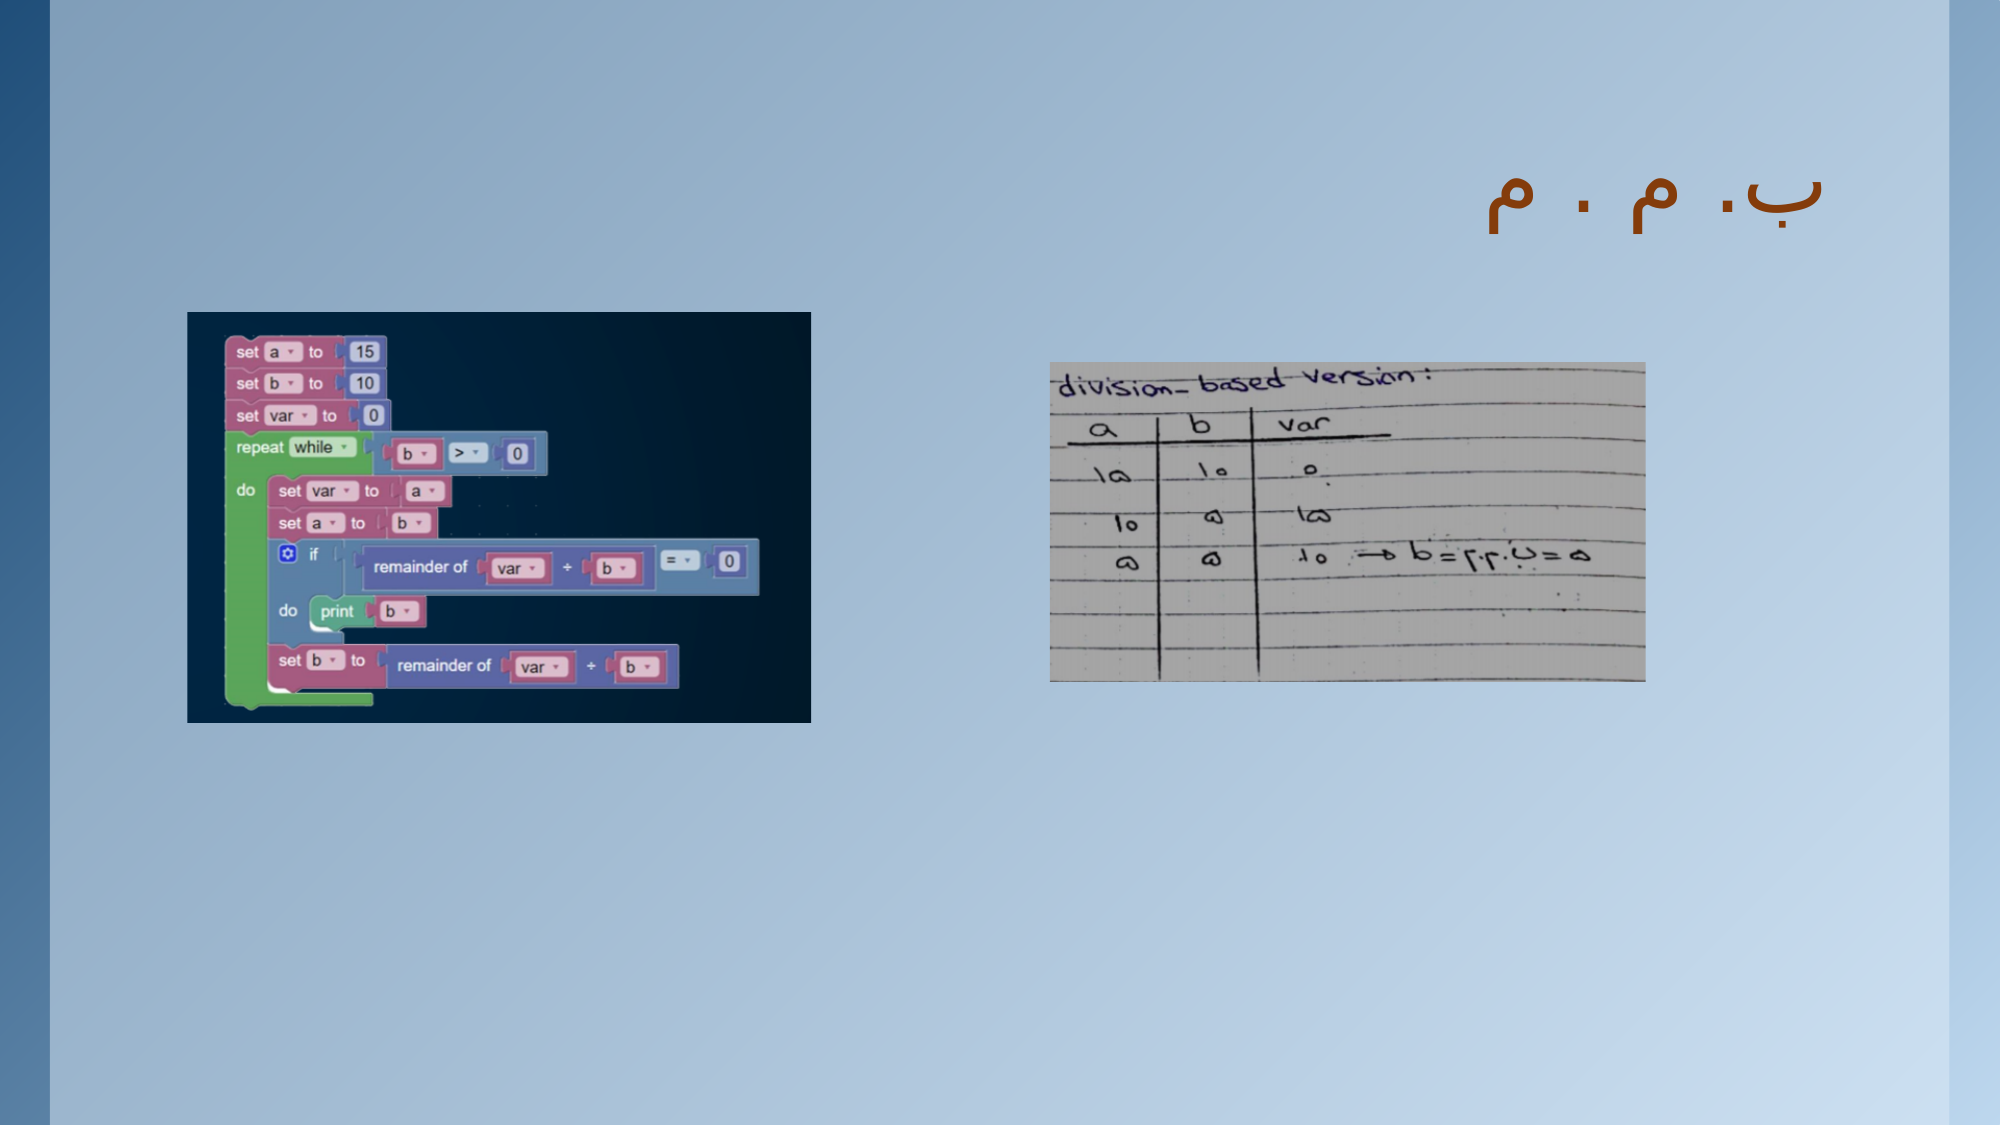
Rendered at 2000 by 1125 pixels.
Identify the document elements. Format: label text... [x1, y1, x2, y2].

picture [1049, 362, 1646, 682]
title ب. م . م [183, 12, 1850, 242]
picture [187, 312, 812, 723]
